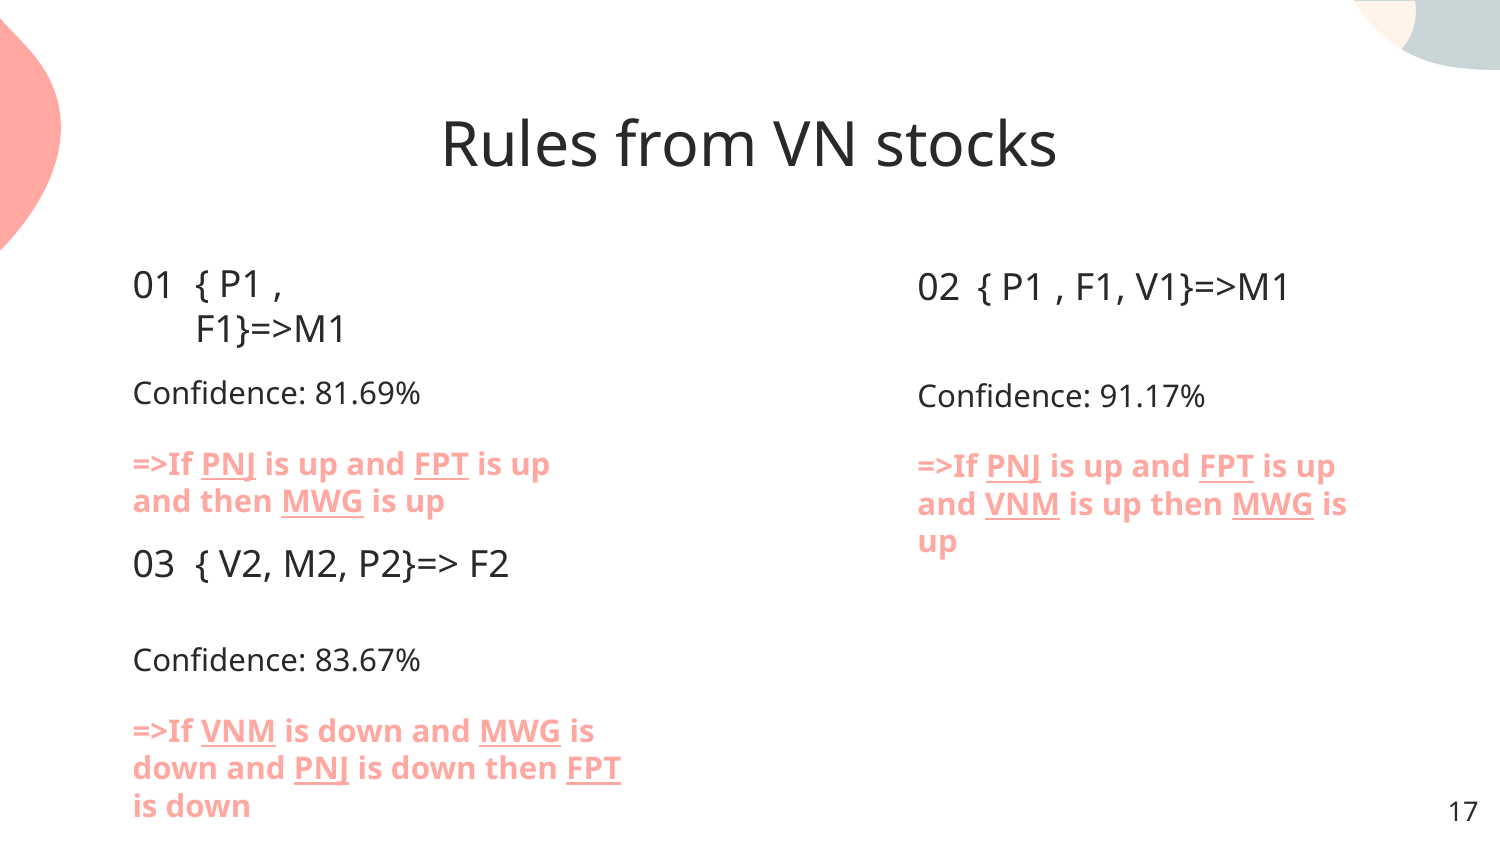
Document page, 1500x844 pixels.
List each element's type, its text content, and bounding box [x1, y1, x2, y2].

title 03 [117, 522, 194, 601]
subtitle { V2, M2, P2}=> F2 [180, 525, 530, 625]
title Rules from VN stocks [395, 88, 1105, 179]
slide_number ‹#› [1403, 779, 1494, 844]
subtitle { P1 , F1}=>M1 [180, 245, 440, 358]
subtitle { P1 , F1, V1}=>M1 [962, 247, 1312, 360]
subtitle Confidence: 91.17% =>If PNJ is up and FPT is up and VNM is up then MWG is up [902, 360, 1385, 478]
subtitle Confidence: 83.67% =>If VNM is down and MWG is down and PNJ is down then FPT is down [117, 625, 642, 742]
subtitle Confidence: 81.69% =>If PNJ is up and FPT is up and then MWG is up [117, 358, 627, 475]
title 01 [117, 243, 194, 321]
title 02 [902, 245, 979, 324]
